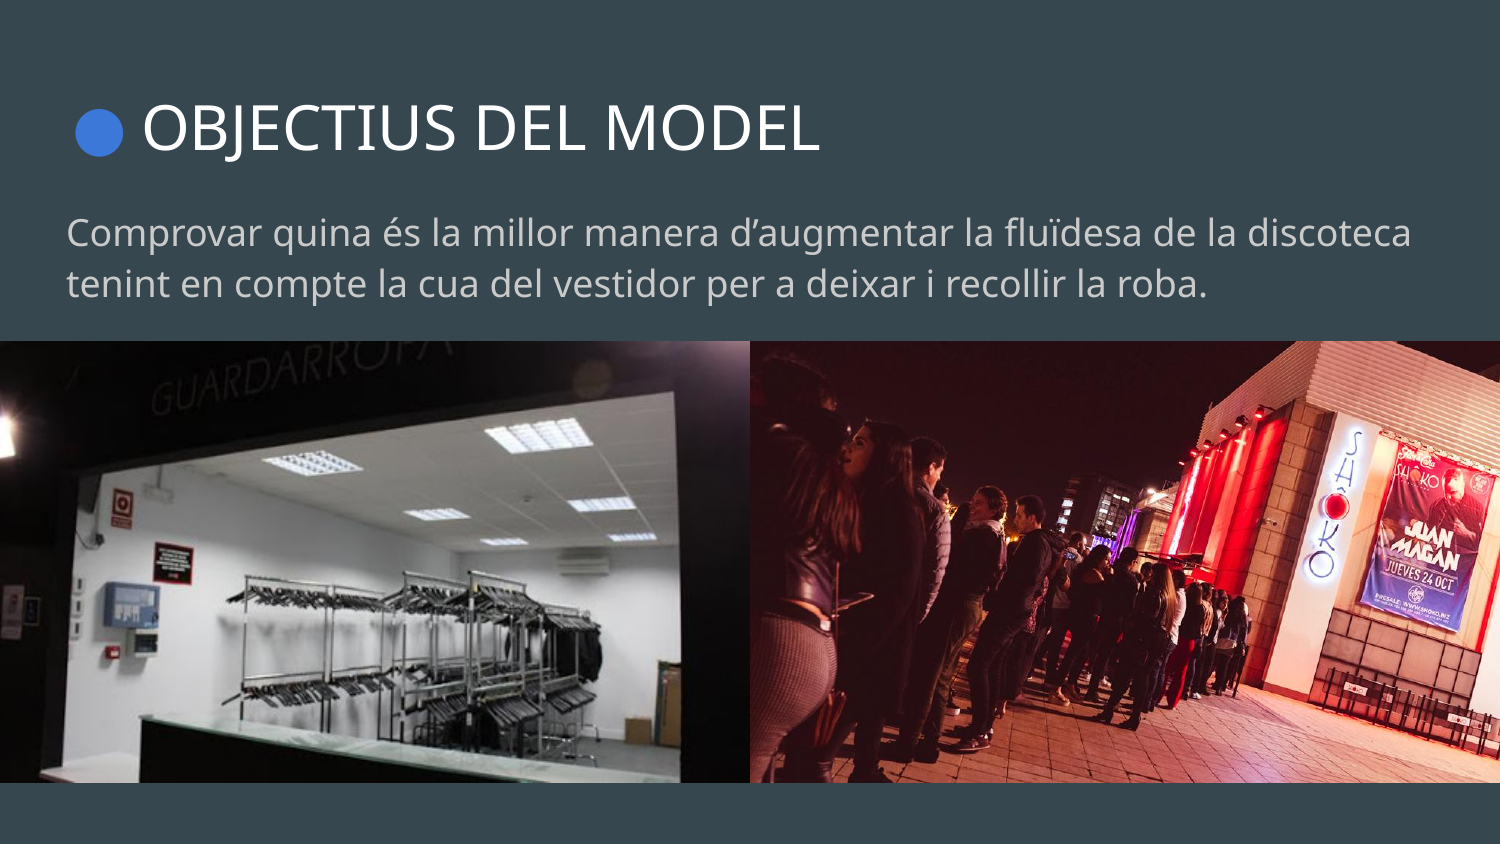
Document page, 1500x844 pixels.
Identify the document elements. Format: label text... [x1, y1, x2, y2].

picture [0, 340, 1500, 784]
title OBJECTIUS DEL MODEL [51, 72, 1449, 167]
list Comprovar quina és la millor manera d’augmentar la fluïdesa de la discoteca tenint en compte la cua del vestidor per a deixar i recollir la roba. [51, 187, 1449, 339]
